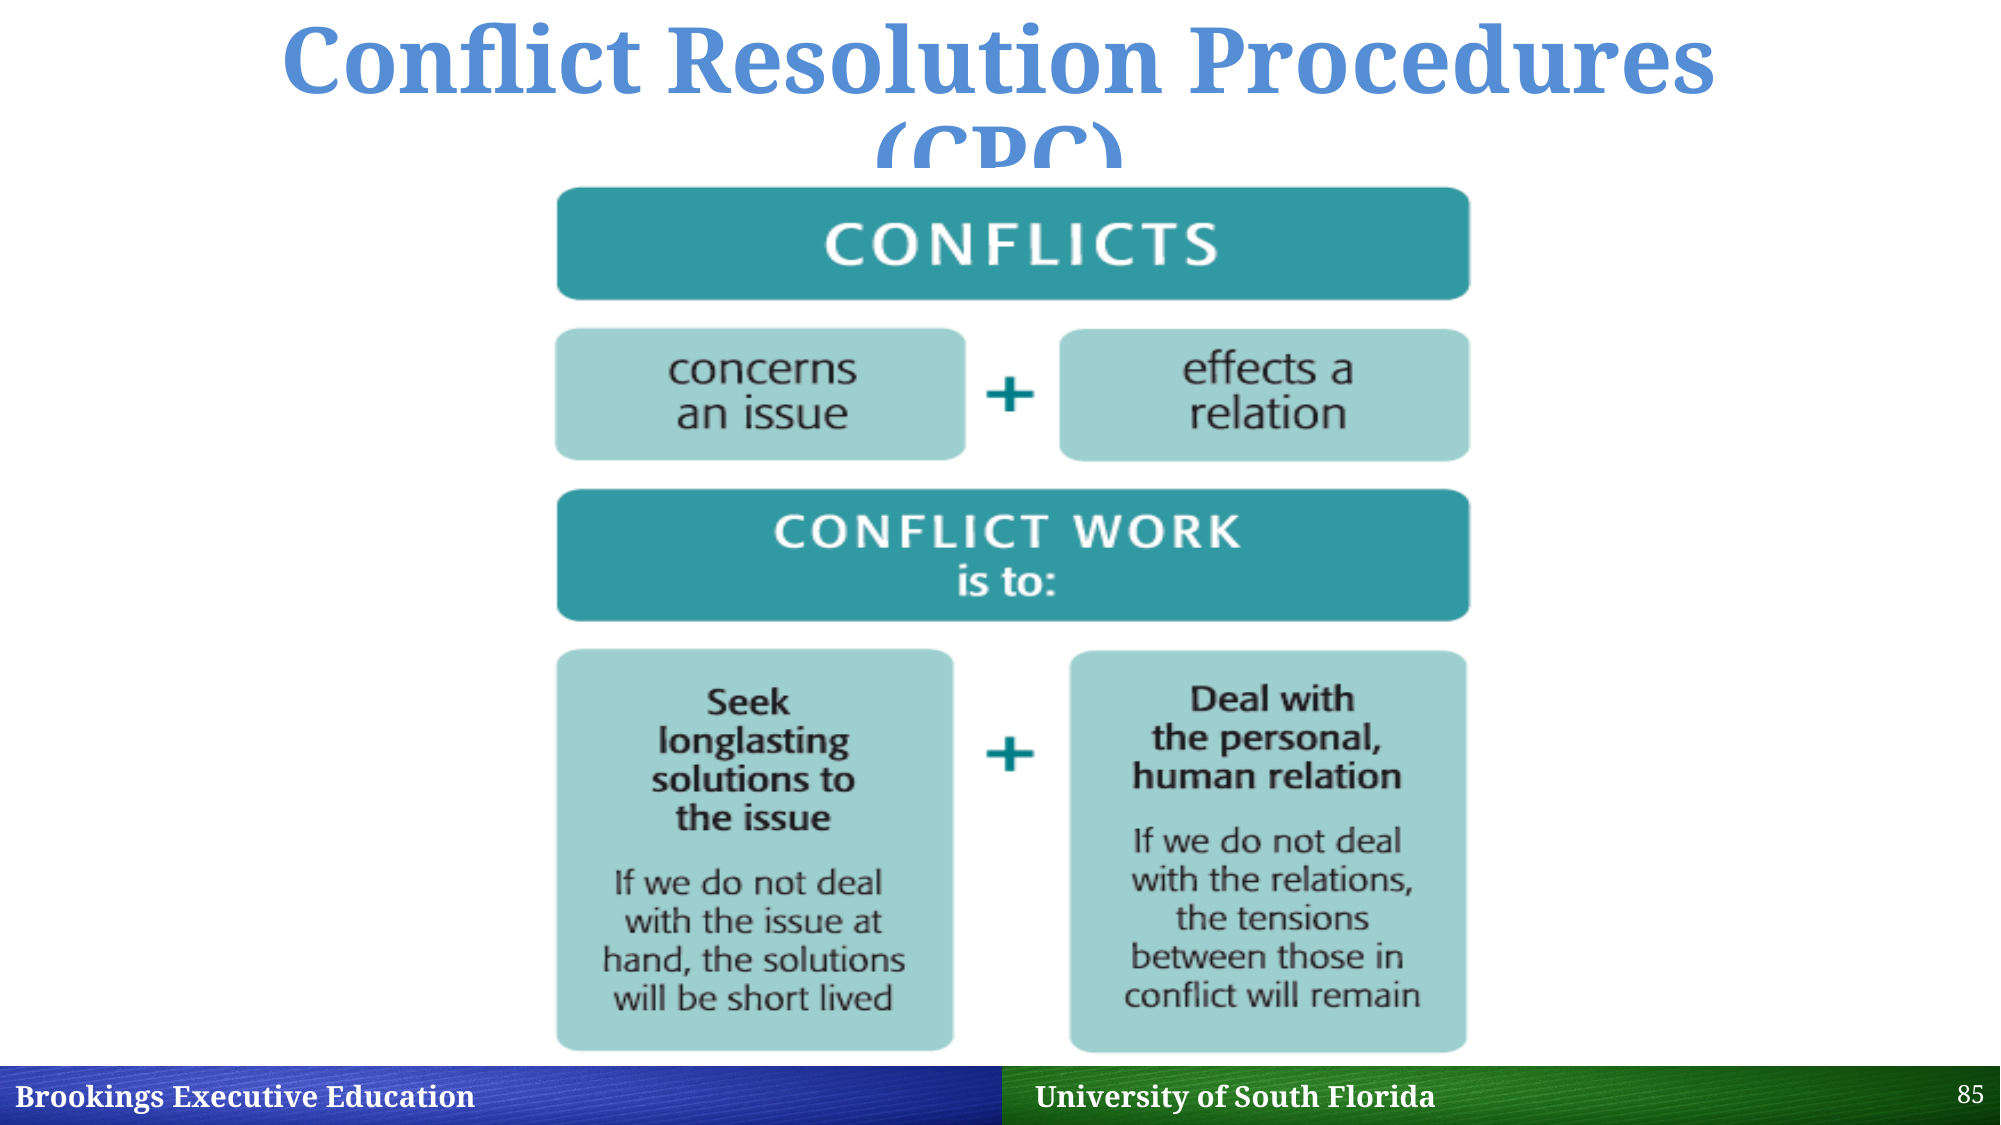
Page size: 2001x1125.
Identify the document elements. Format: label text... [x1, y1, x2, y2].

title Conflict Resolution Procedures (CPC) [137, 59, 1863, 278]
slide_number 85 [1932, 1066, 2000, 1125]
picture [496, 168, 1504, 1064]
footer Brookings Executive Education University of South Florida [0, 1066, 1932, 1125]
